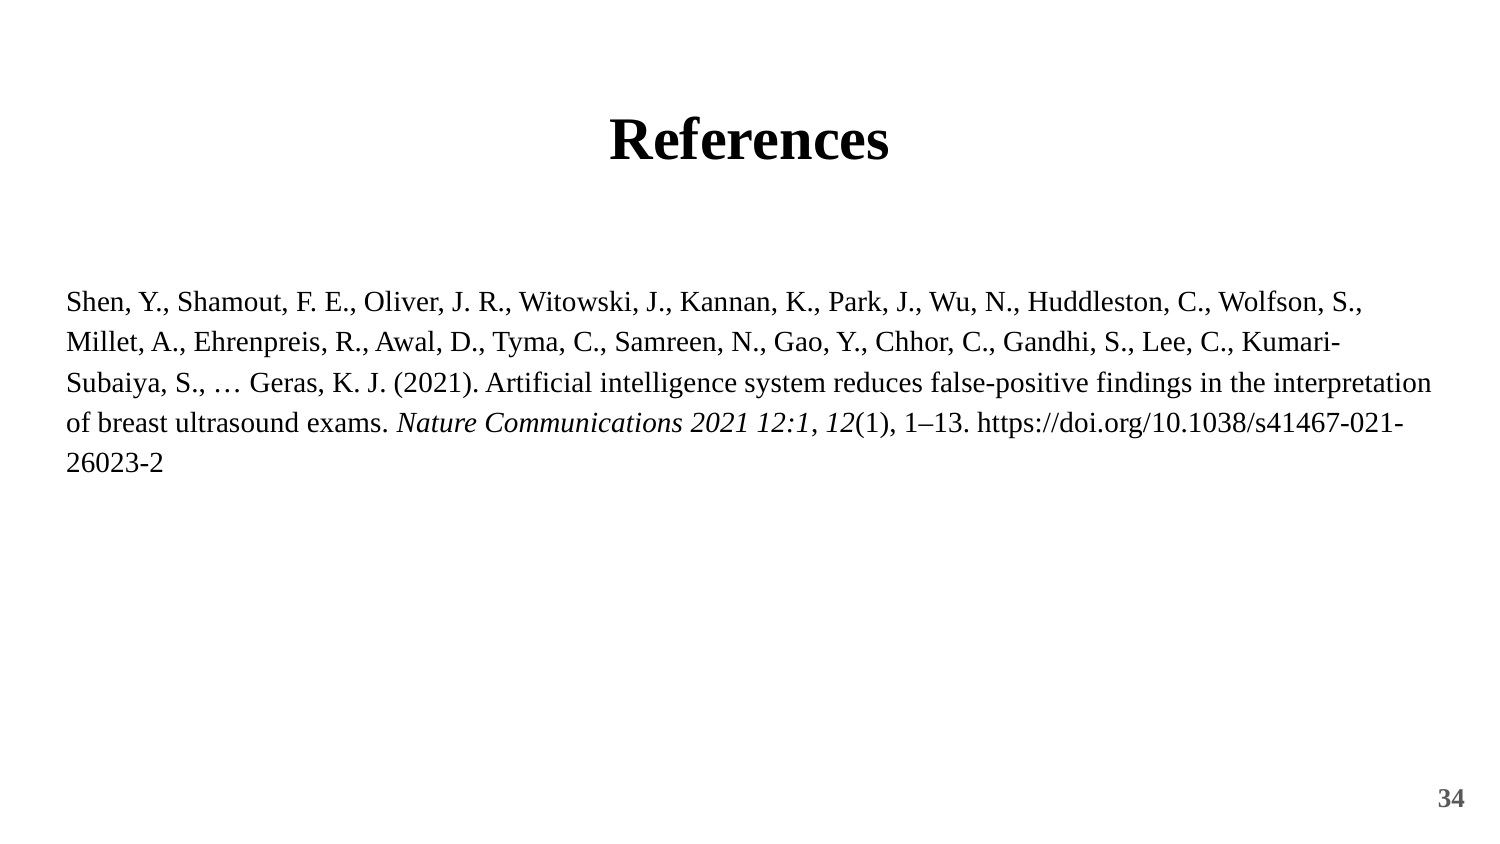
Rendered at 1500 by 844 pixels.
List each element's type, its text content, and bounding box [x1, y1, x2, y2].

title References [51, 72, 1449, 167]
list Shen, Y., Shamout, F. E., Oliver, J. R., Witowski, J., Kannan, K., Park, J., Wu, N., Huddleston, C., Wolfson, S., Millet, A., Ehrenpreis, R., Awal, D., Tyma, C., Samreen, N., Gao, Y., Chhor, C., Gandhi, S., Lee, C., Kumari-Subaiya, S., … Geras, K. J. (2021). Artificial intelligence system reduces false-positive findings in the interpretation of breast ultrasound exams. Nature Communications 2021 12:1, 12(1), 1–13. https://doi.org/10.1038/s41467-021-26023-2 [51, 213, 1449, 792]
slide_number ‹#› [1389, 764, 1480, 830]
